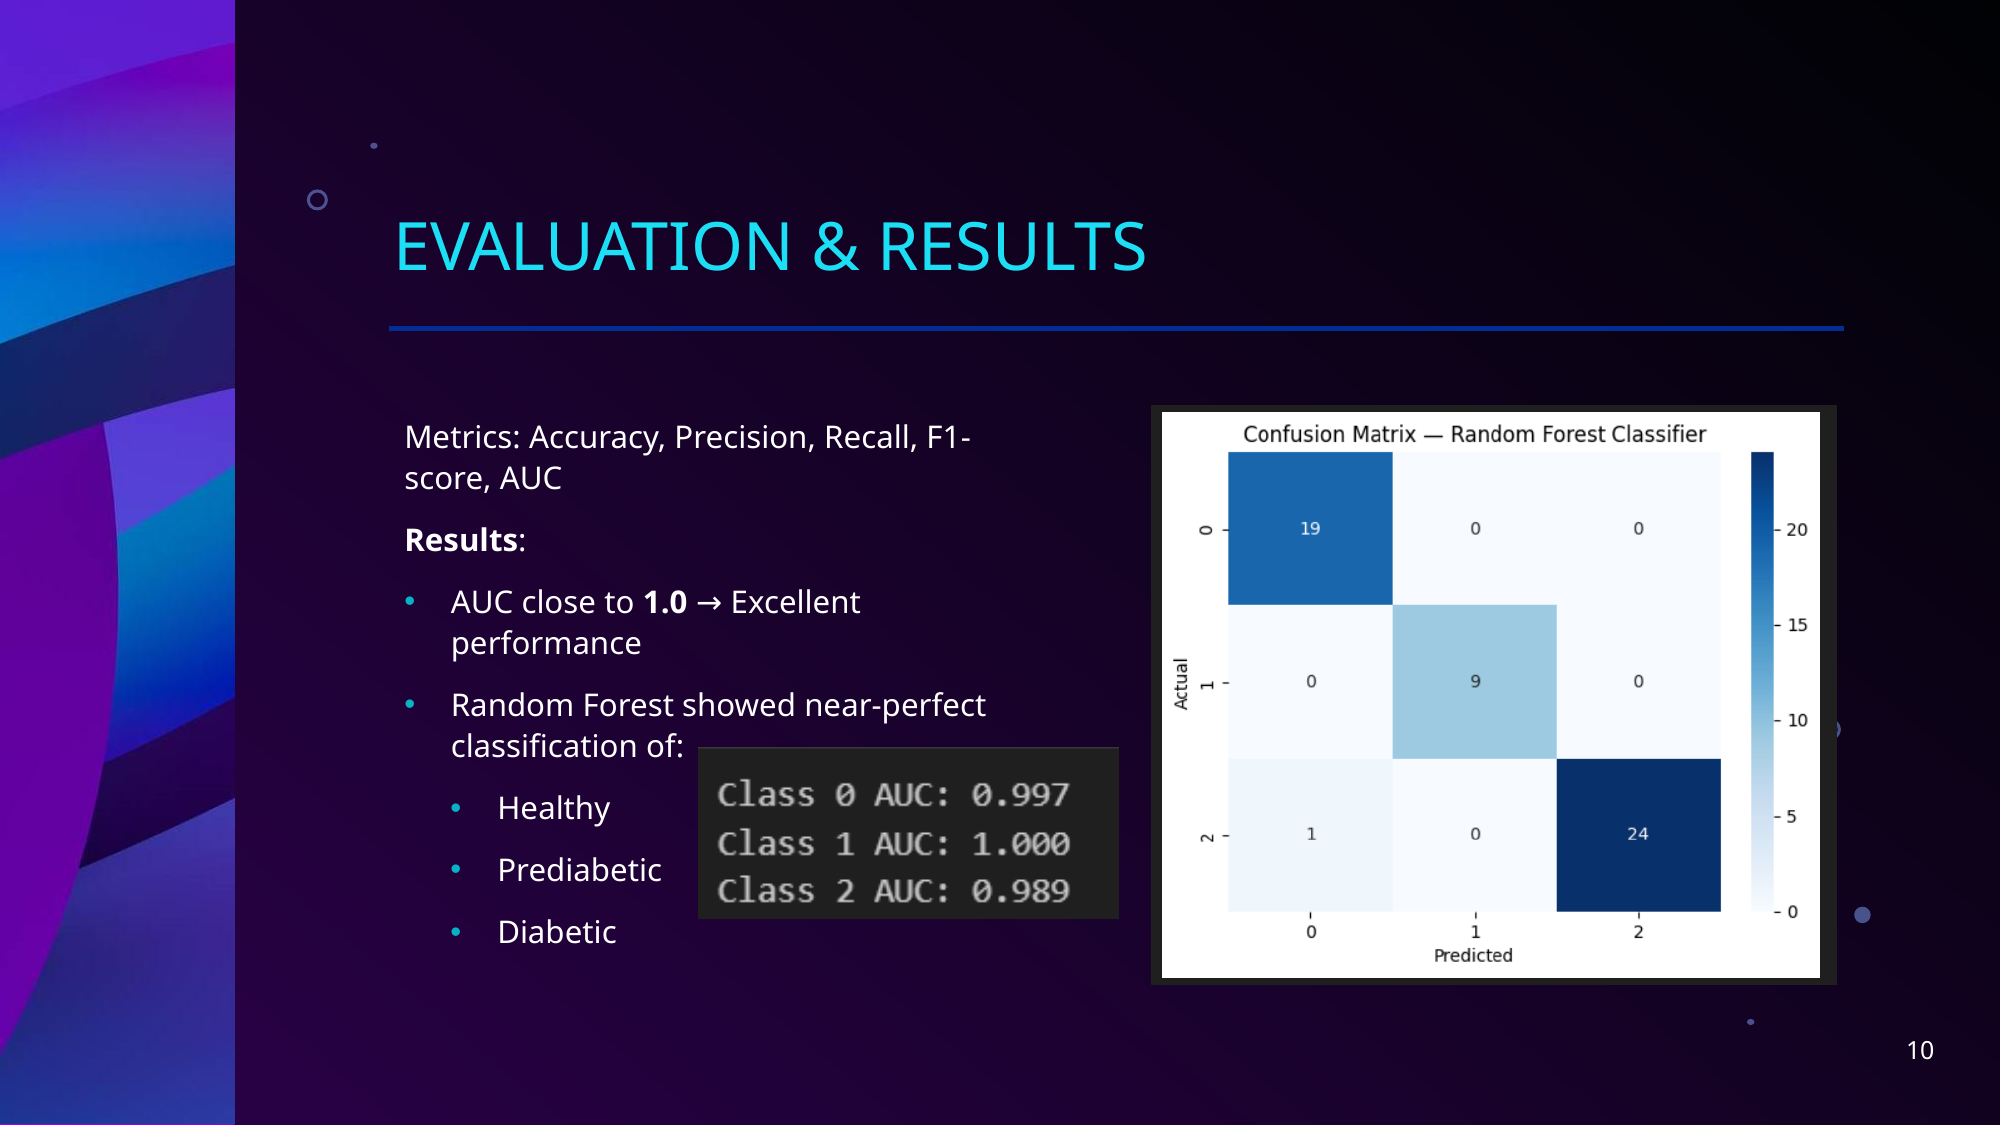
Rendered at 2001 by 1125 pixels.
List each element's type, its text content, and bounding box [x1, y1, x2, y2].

slide_number 10 [1499, 1021, 1950, 1082]
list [1151, 405, 1837, 985]
title Evaluation & Results [393, 26, 1845, 292]
list Metrics: Accuracy, Precision, Recall, F1-score, AUC Results: AUC close to 1.0 → Excellent performance Random Forest showed near-perfect classification of: Healthy Prediabetic Diabetic [389, 405, 1048, 985]
picture [698, 747, 1119, 919]
picture [0, 0, 235, 1124]
